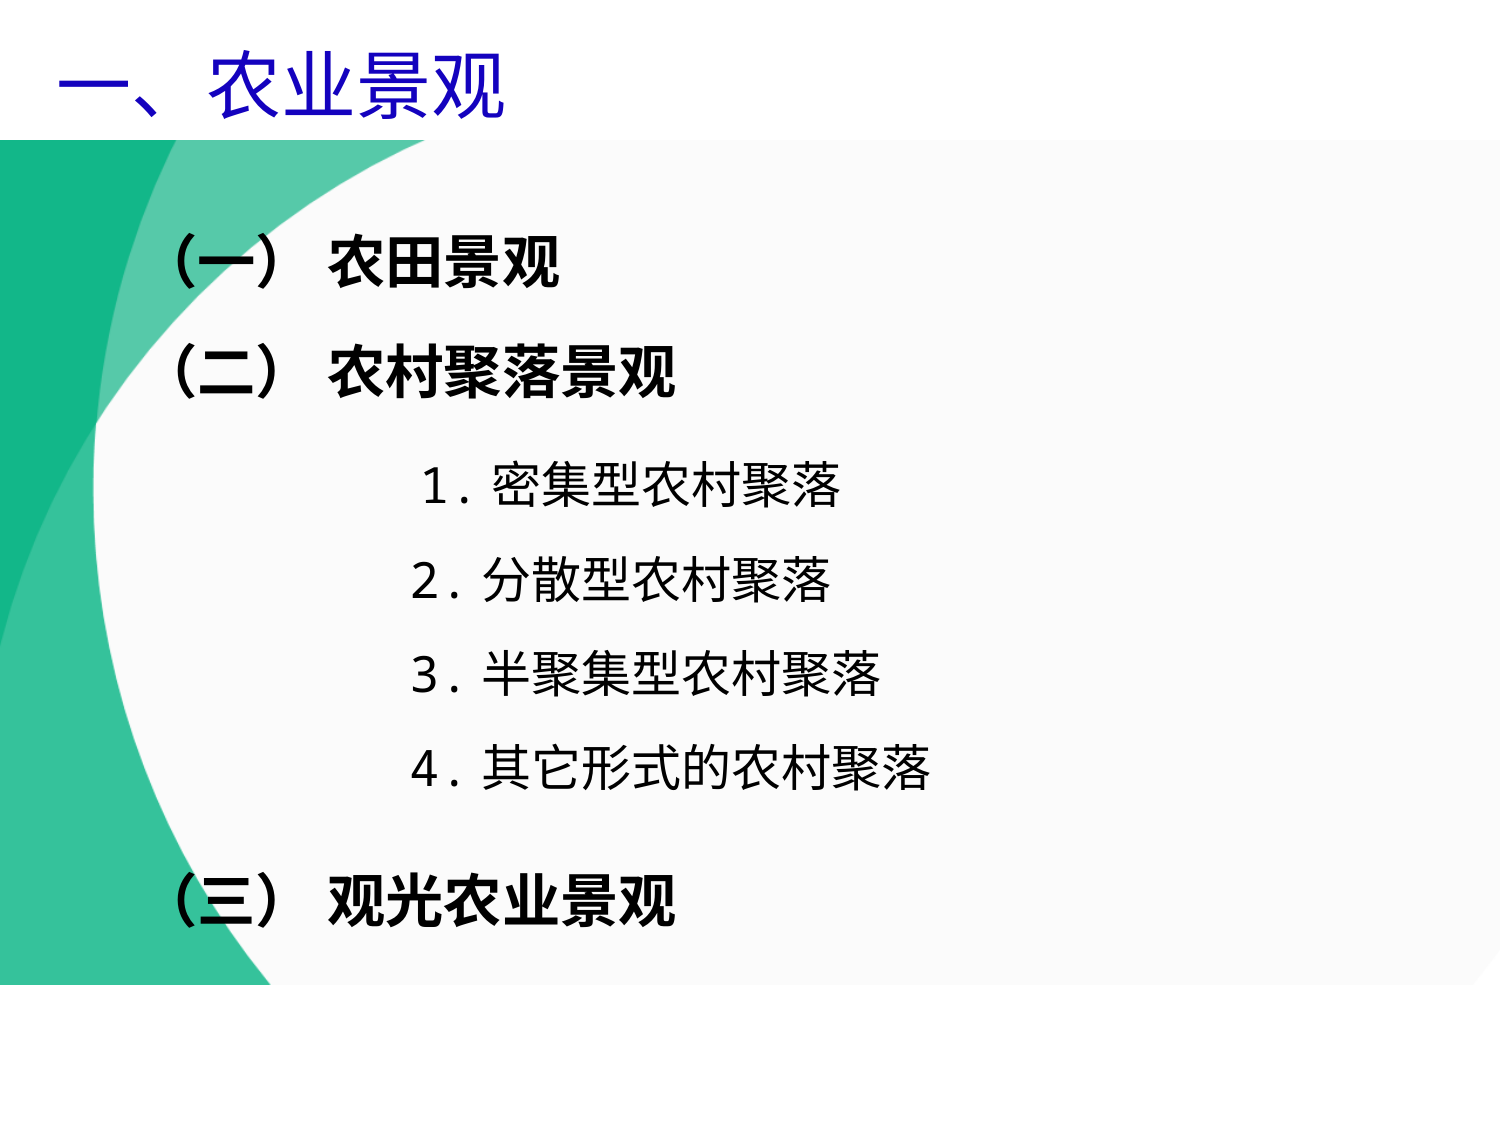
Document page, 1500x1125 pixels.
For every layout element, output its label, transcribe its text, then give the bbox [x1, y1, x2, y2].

text_box 一、农业景观 [41, 30, 1500, 140]
picture [0, 140, 1500, 985]
